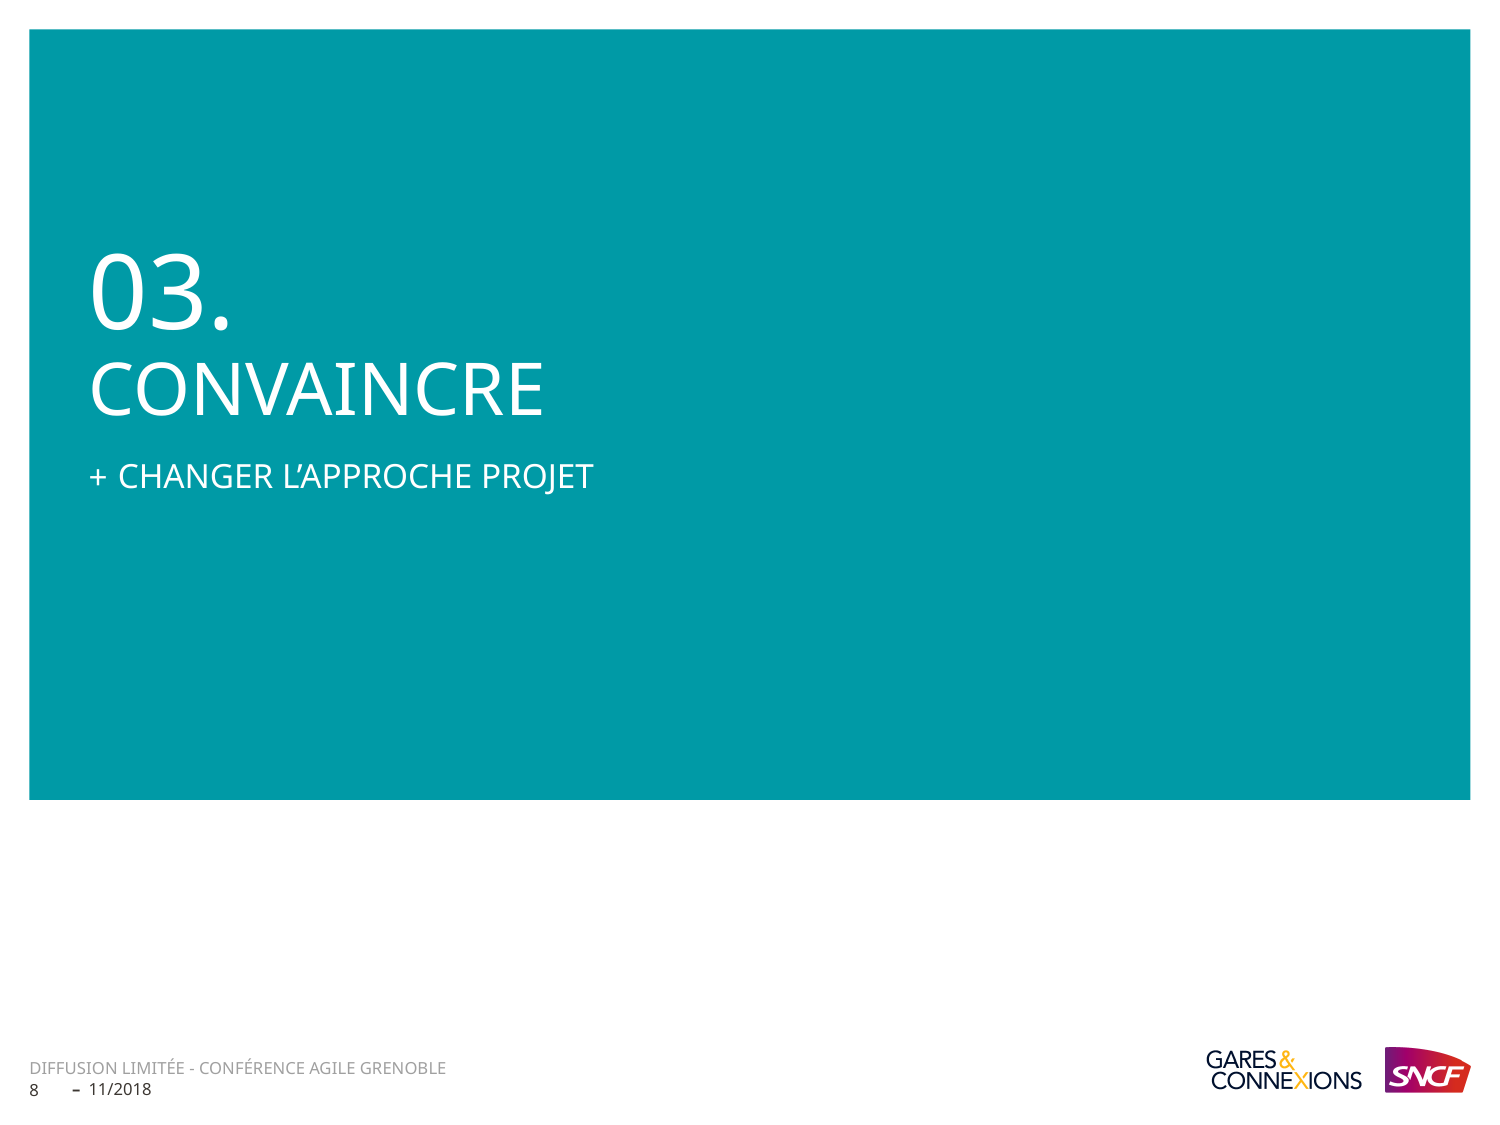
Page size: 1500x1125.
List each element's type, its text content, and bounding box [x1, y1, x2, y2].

list 03. CONVAINCRE [88, 76, 1412, 432]
slide_number 11/2018 [89, 1078, 1172, 1112]
list CHANGER l’APPROCHE PROJET [88, 460, 1412, 756]
footer Diffusion limitée - Conférence Agile Grenoble [29, 1042, 1172, 1078]
slide_number 8 [29, 1076, 89, 1112]
picture [1169, 995, 1495, 1125]
